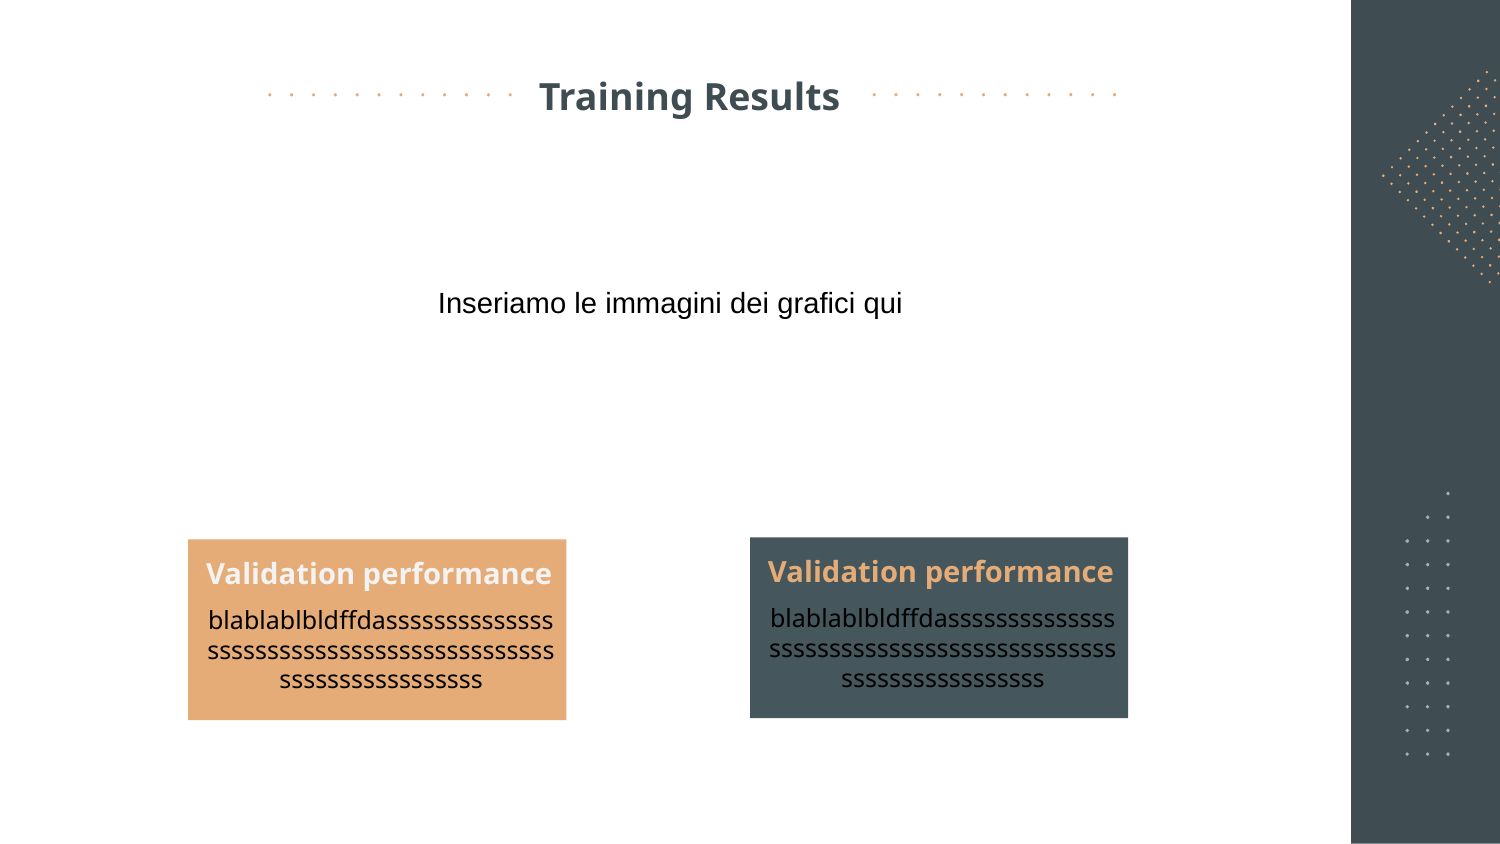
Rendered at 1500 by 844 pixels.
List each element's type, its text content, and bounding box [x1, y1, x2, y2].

text_box [186, 537, 568, 722]
text_box [748, 535, 1130, 720]
text_box Validation performance [752, 546, 1131, 596]
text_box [267, 92, 513, 97]
text_box blablablbldffdassssssssssssssssssssssssssssssssssssssssssssssssssssssssssss [754, 594, 1133, 700]
text_box blablablbldffdassssssssssssssssssssssssssssssssssssssssssssssssssssssssssss [192, 596, 571, 702]
text_box Training Results [523, 57, 887, 129]
text_box Inseriamo le immagini dei grafici qui [272, 276, 1070, 327]
text_box Validation performance [190, 548, 569, 598]
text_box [872, 92, 1117, 97]
